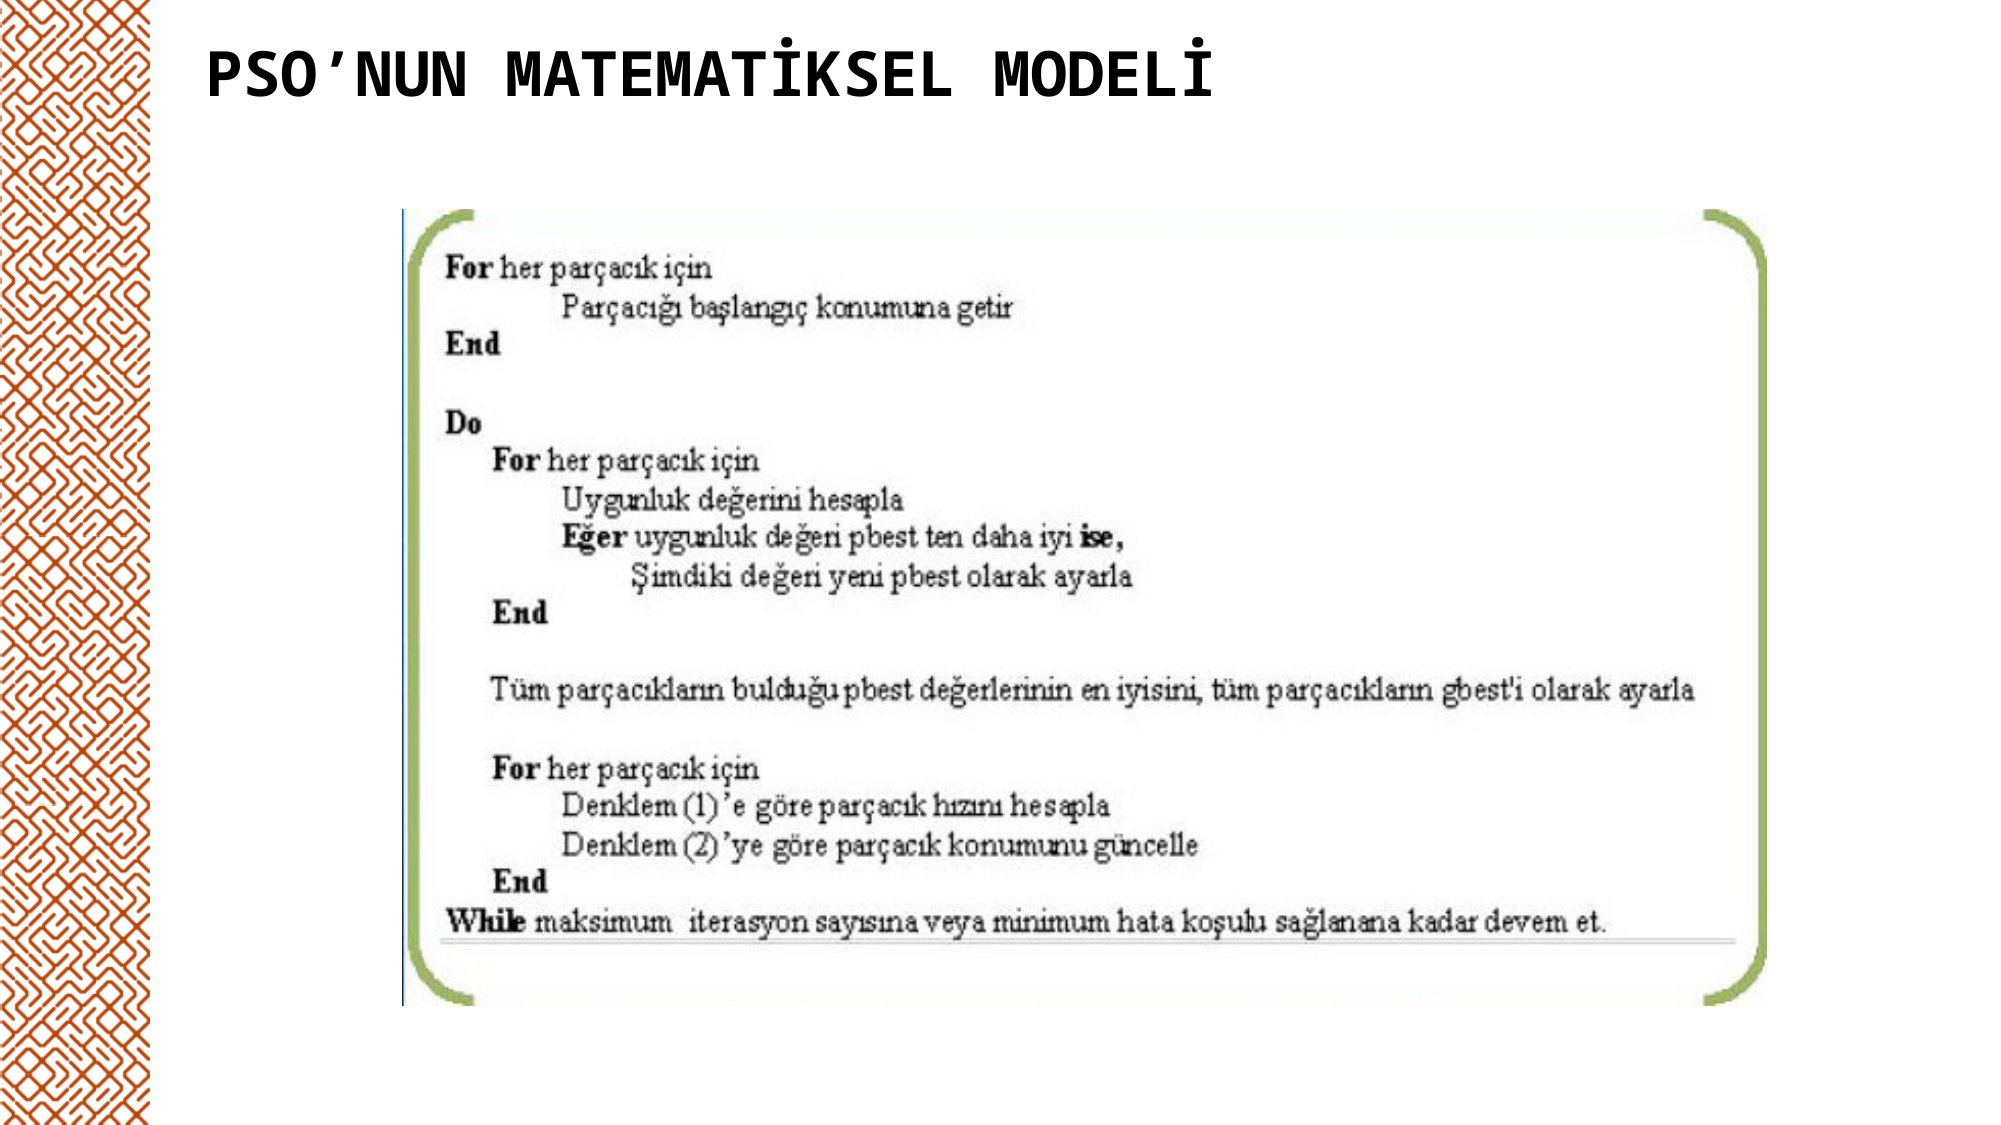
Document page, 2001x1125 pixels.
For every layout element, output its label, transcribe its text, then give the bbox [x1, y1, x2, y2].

title PSO’NUN MATEMATİKSEL MODELİ [154, 32, 1952, 223]
picture [0, 0, 150, 1125]
picture [402, 209, 1767, 1007]
